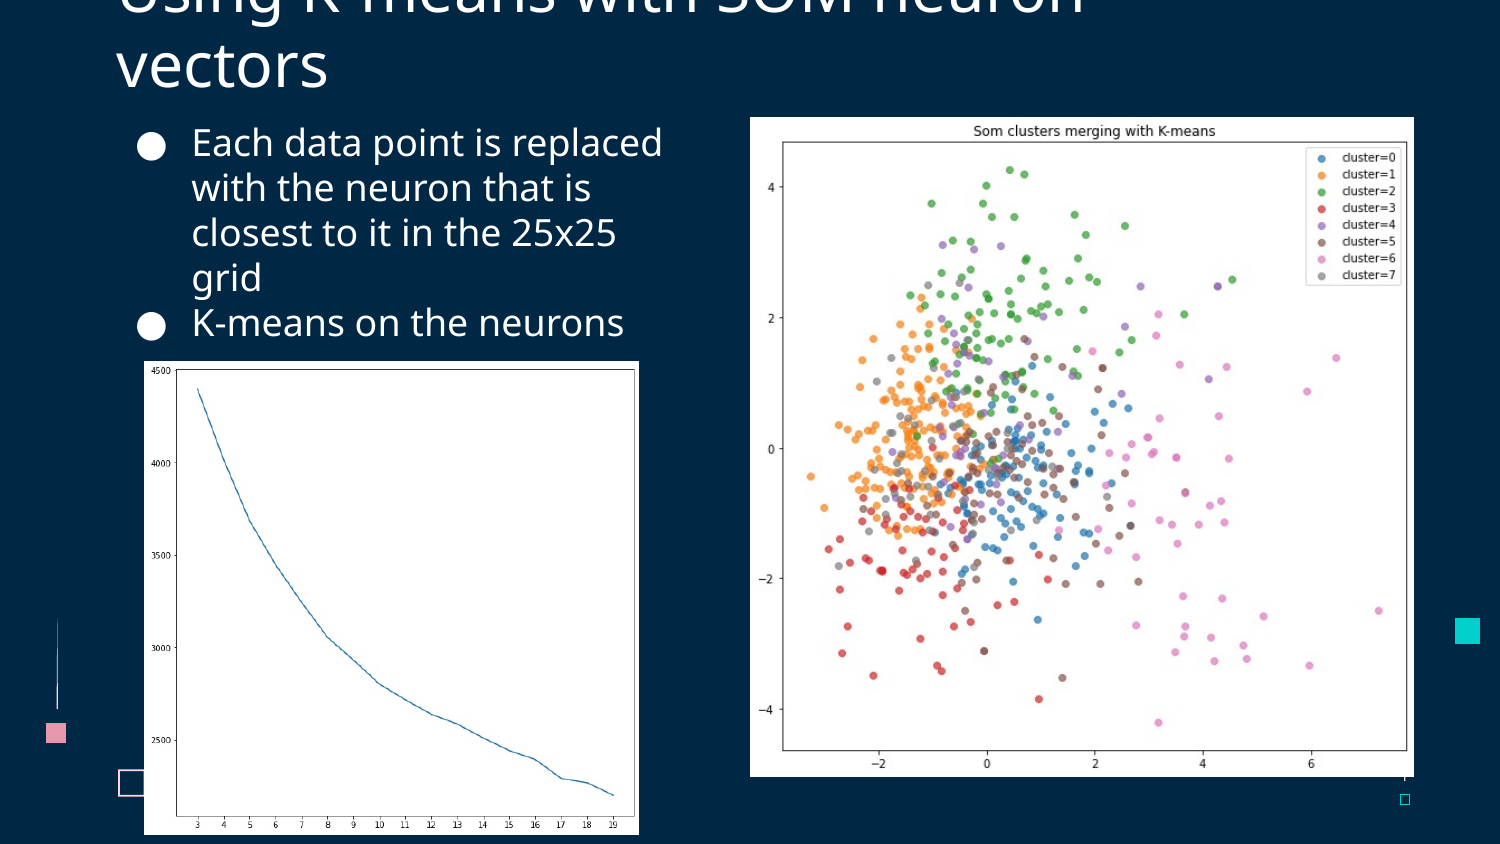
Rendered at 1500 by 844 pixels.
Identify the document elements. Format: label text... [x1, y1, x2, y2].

picture [749, 117, 1414, 777]
picture [143, 361, 639, 835]
title Using K-means with SOM neuron vectors [101, 20, 1136, 115]
list Each data point is replaced with the neuron that is closest to it in the 25x25 grid K-means on the neurons [101, 115, 682, 448]
